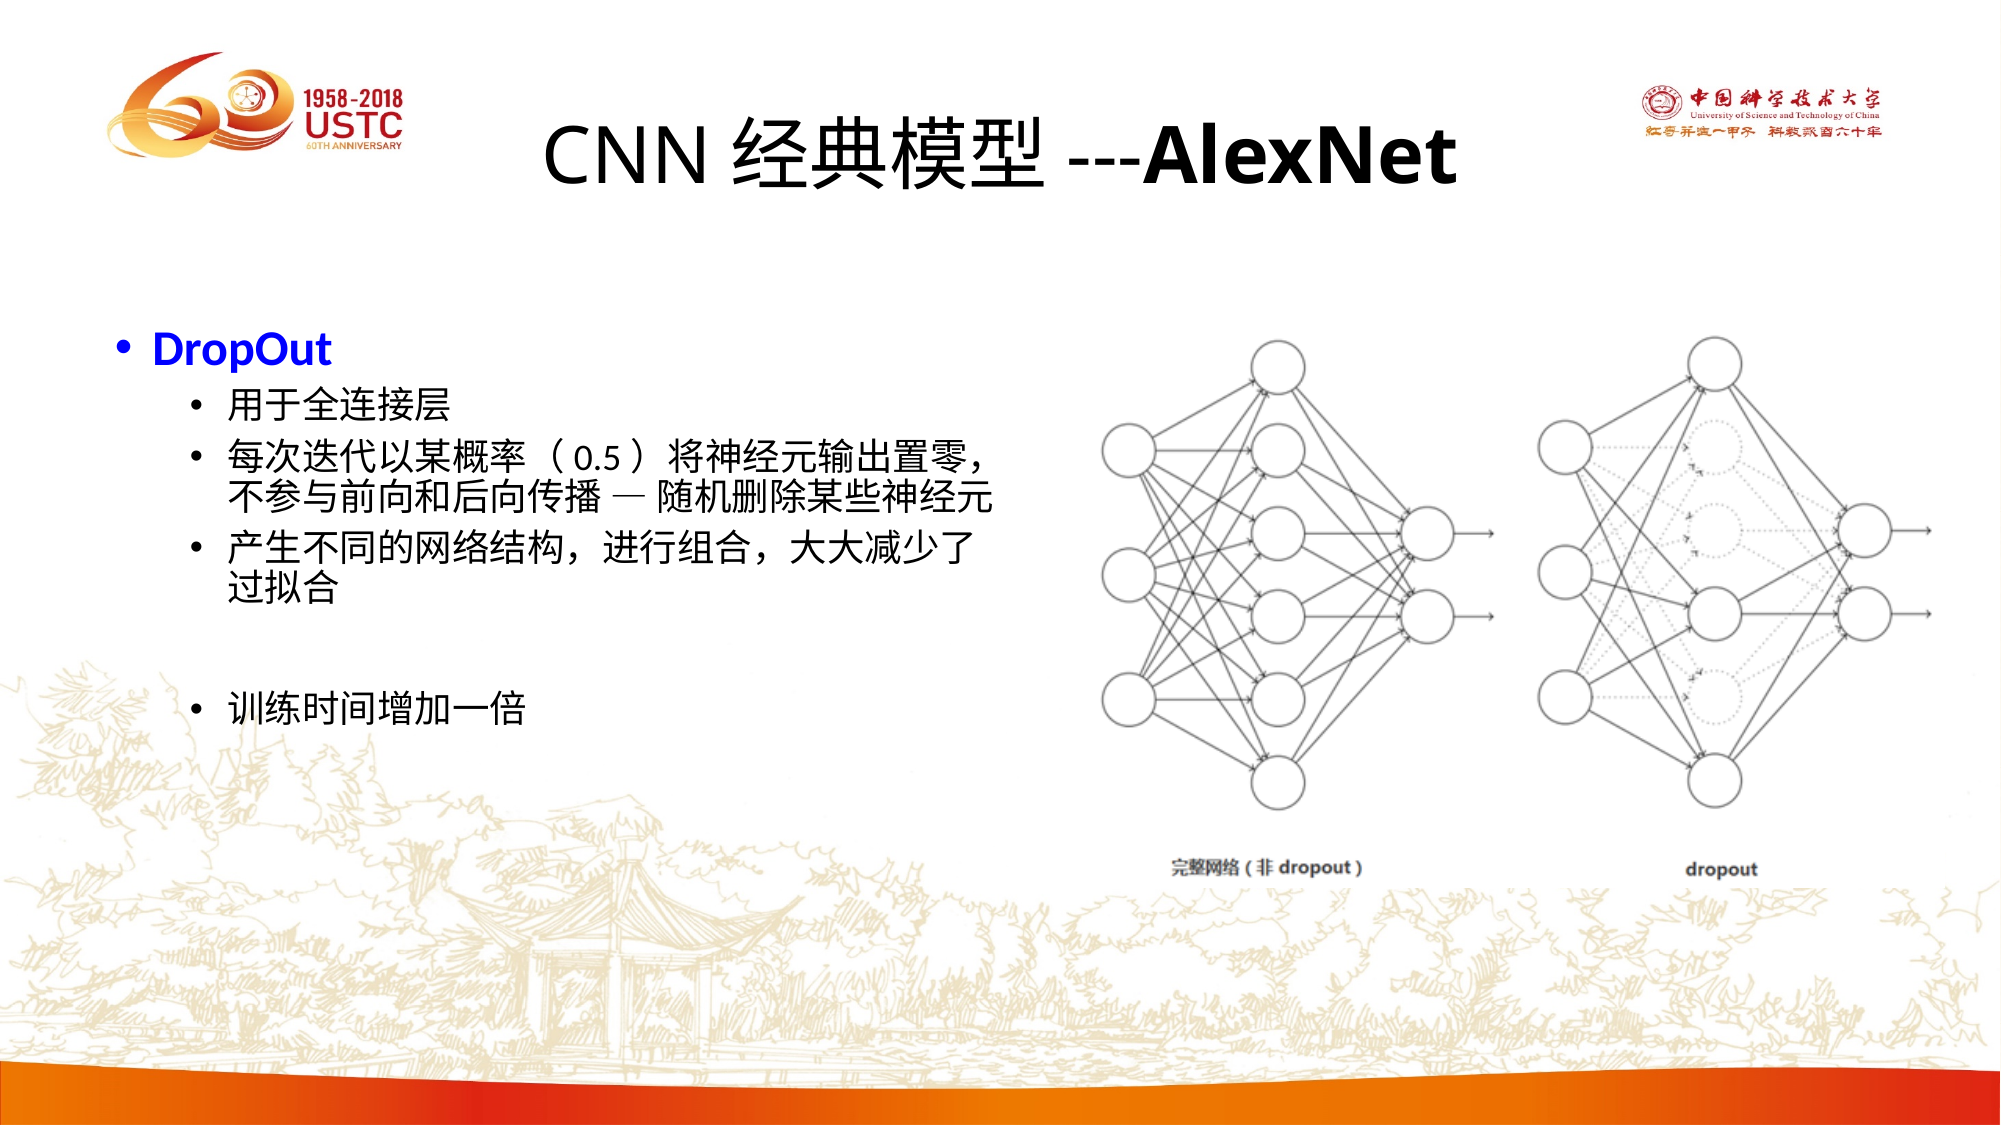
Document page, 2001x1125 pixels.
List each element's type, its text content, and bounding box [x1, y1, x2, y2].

picture [0, 0, 2001, 1125]
list DropOut 用于全连接层 每次迭代以某概率（0.5）将神经元输出置零，不参与前向和后向传播 — 随机删除某些神经元 产生不同的网络结构，进行组合，大大减少了过拟合 训练时间增加一倍 [99, 314, 1014, 1061]
title CNN经典模型---AlexNet [137, 49, 1863, 267]
